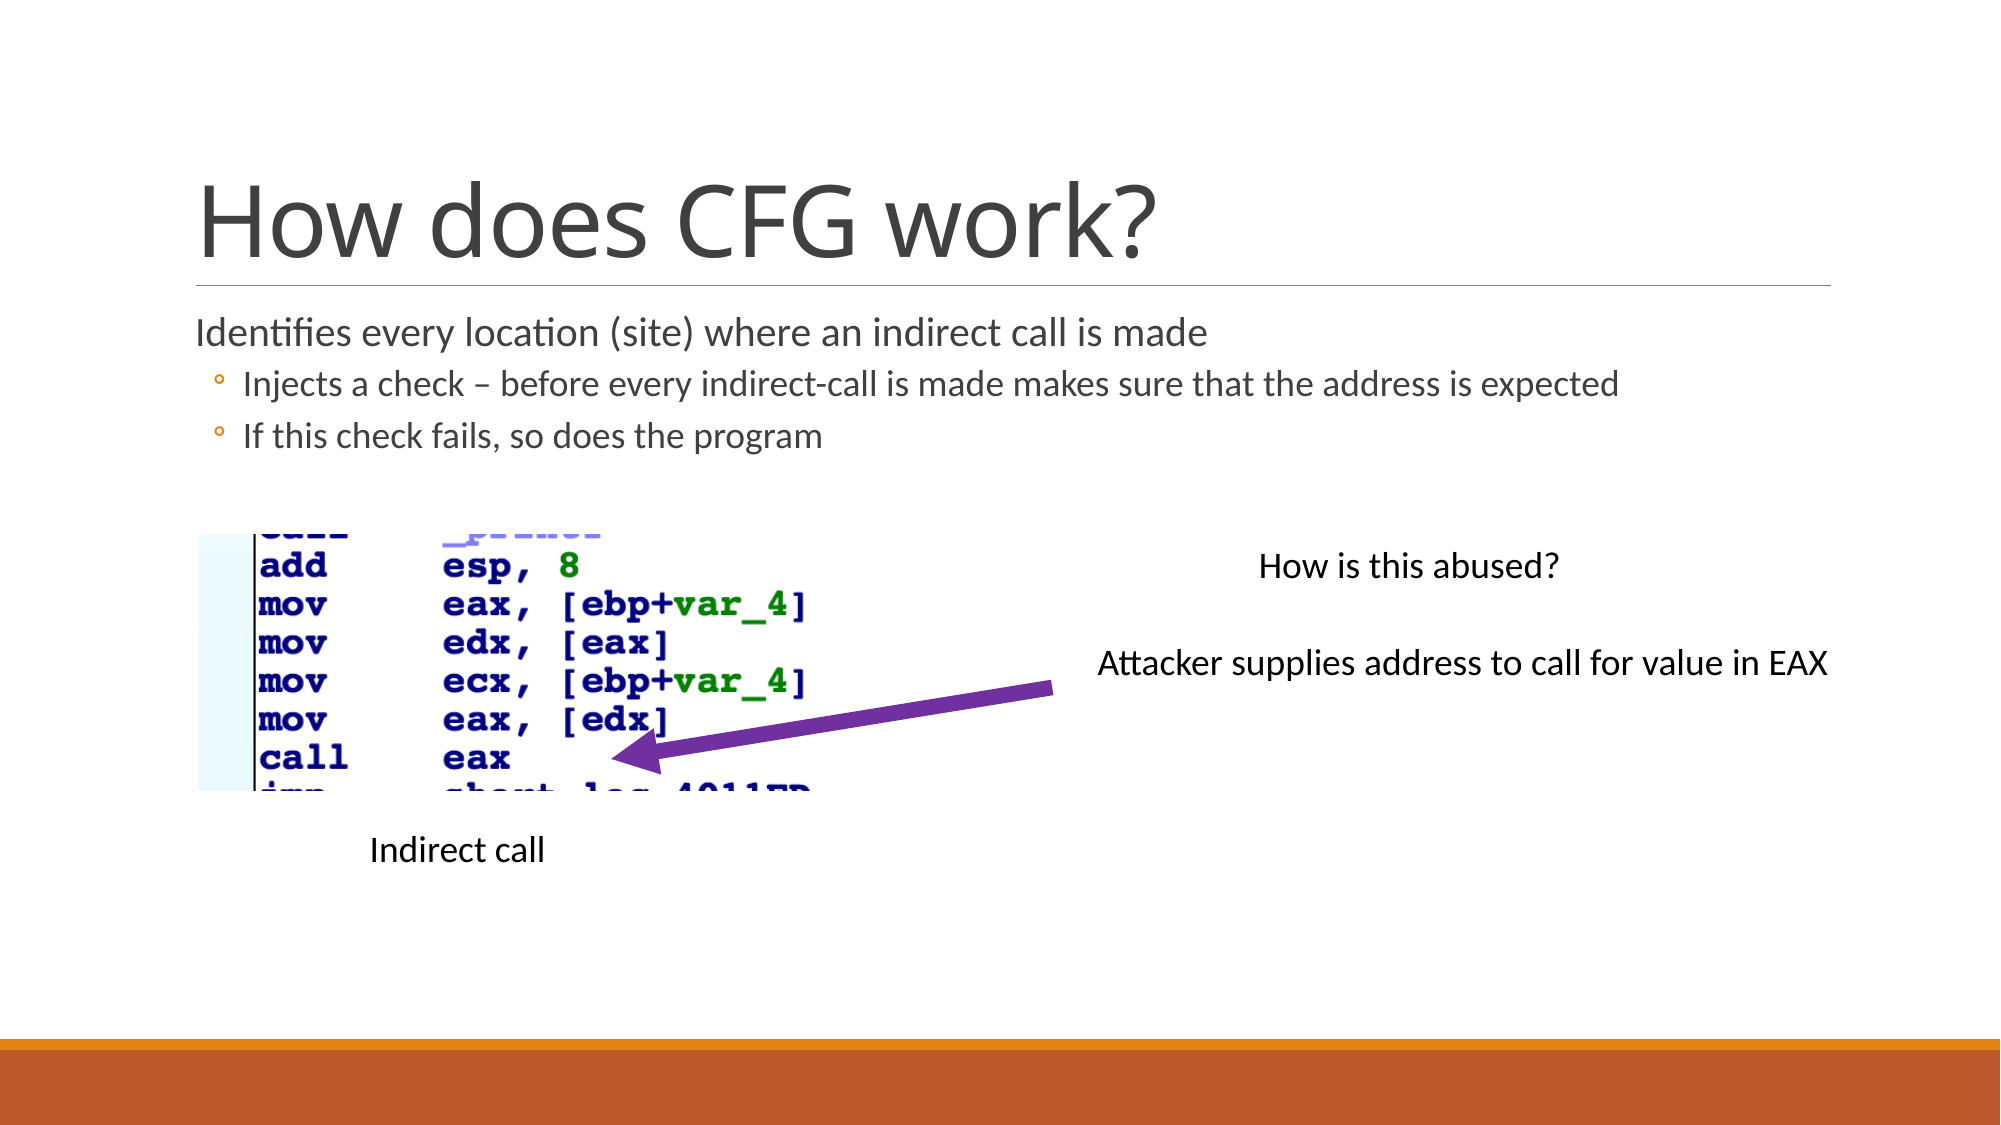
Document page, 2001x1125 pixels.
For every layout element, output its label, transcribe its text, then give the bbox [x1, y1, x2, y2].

title How does CFG work? [180, 47, 1830, 285]
text_box Indirect call [354, 817, 561, 878]
list Identifies every location (site) where an indirect call is made Injects a check – before every indirect-call is made makes sure that the address is expected If this check fails, so does the program [180, 302, 1830, 963]
picture [197, 533, 870, 792]
text_box How is this abused? [1244, 534, 1577, 594]
text_box Attacker supplies address to call for value in EAX [1083, 630, 1844, 691]
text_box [610, 686, 1053, 760]
